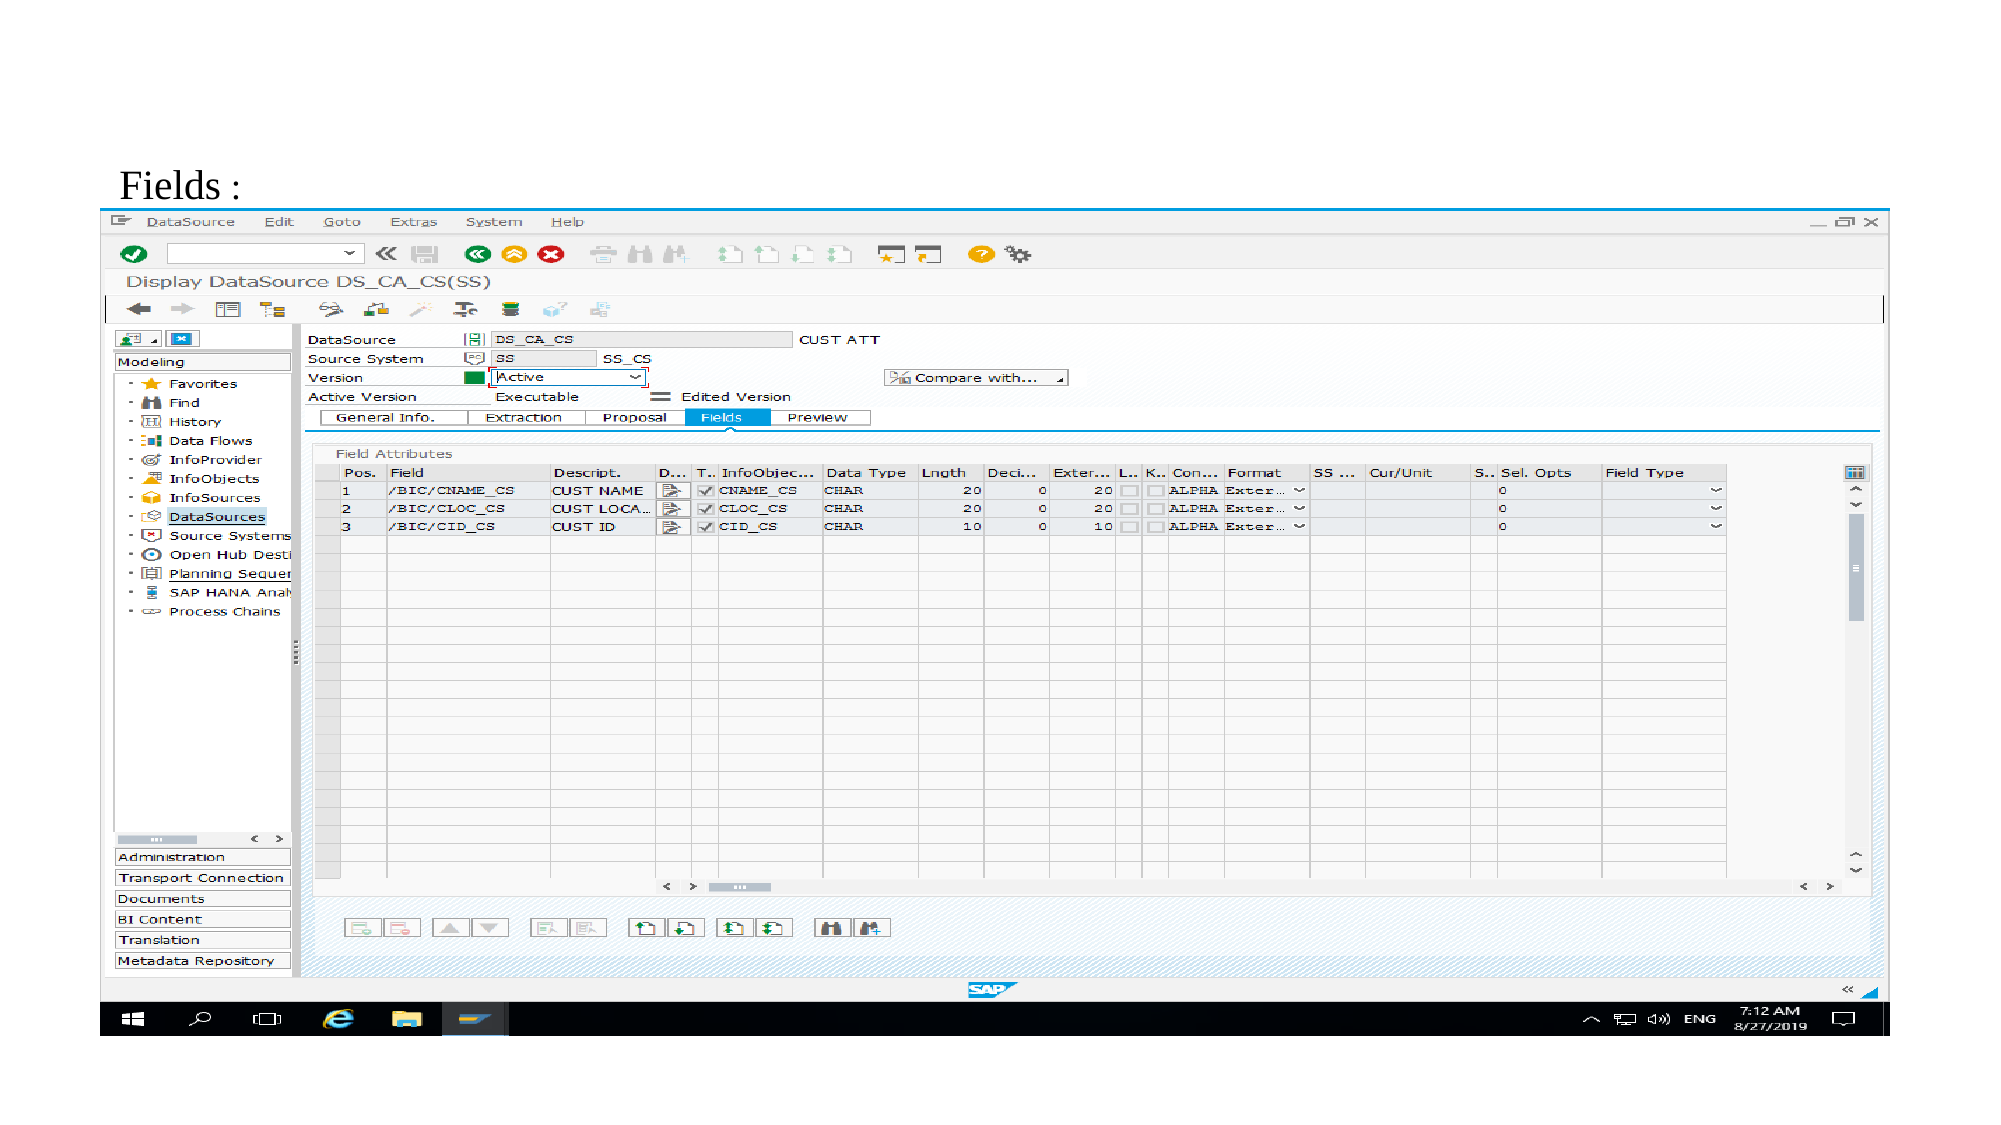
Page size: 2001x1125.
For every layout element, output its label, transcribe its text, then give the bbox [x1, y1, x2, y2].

picture [100, 212, 1890, 1036]
text_box Fields : [104, 149, 1524, 208]
